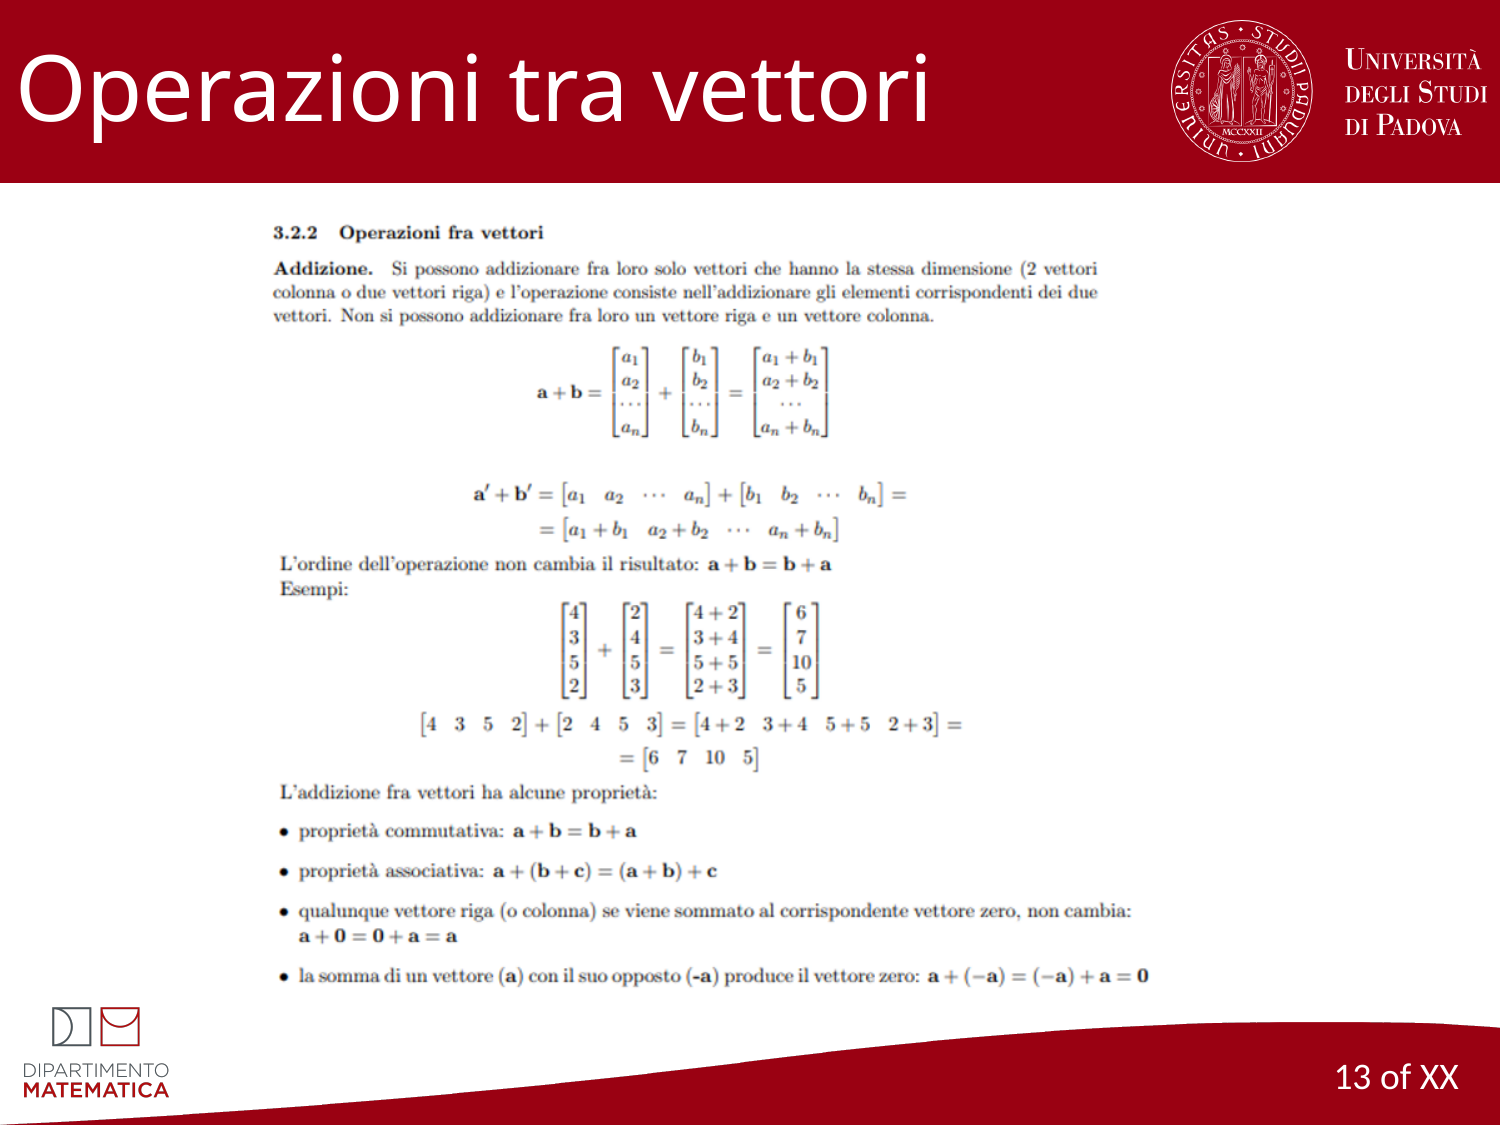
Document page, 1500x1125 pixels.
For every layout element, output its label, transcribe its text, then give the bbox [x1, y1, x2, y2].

slide_number 13 of XX [1136, 1044, 1474, 1104]
picture [0, 1007, 1500, 1125]
title Operazioni tra vettori [0, 0, 1159, 183]
picture [253, 211, 1159, 1001]
picture [1171, 20, 1487, 162]
